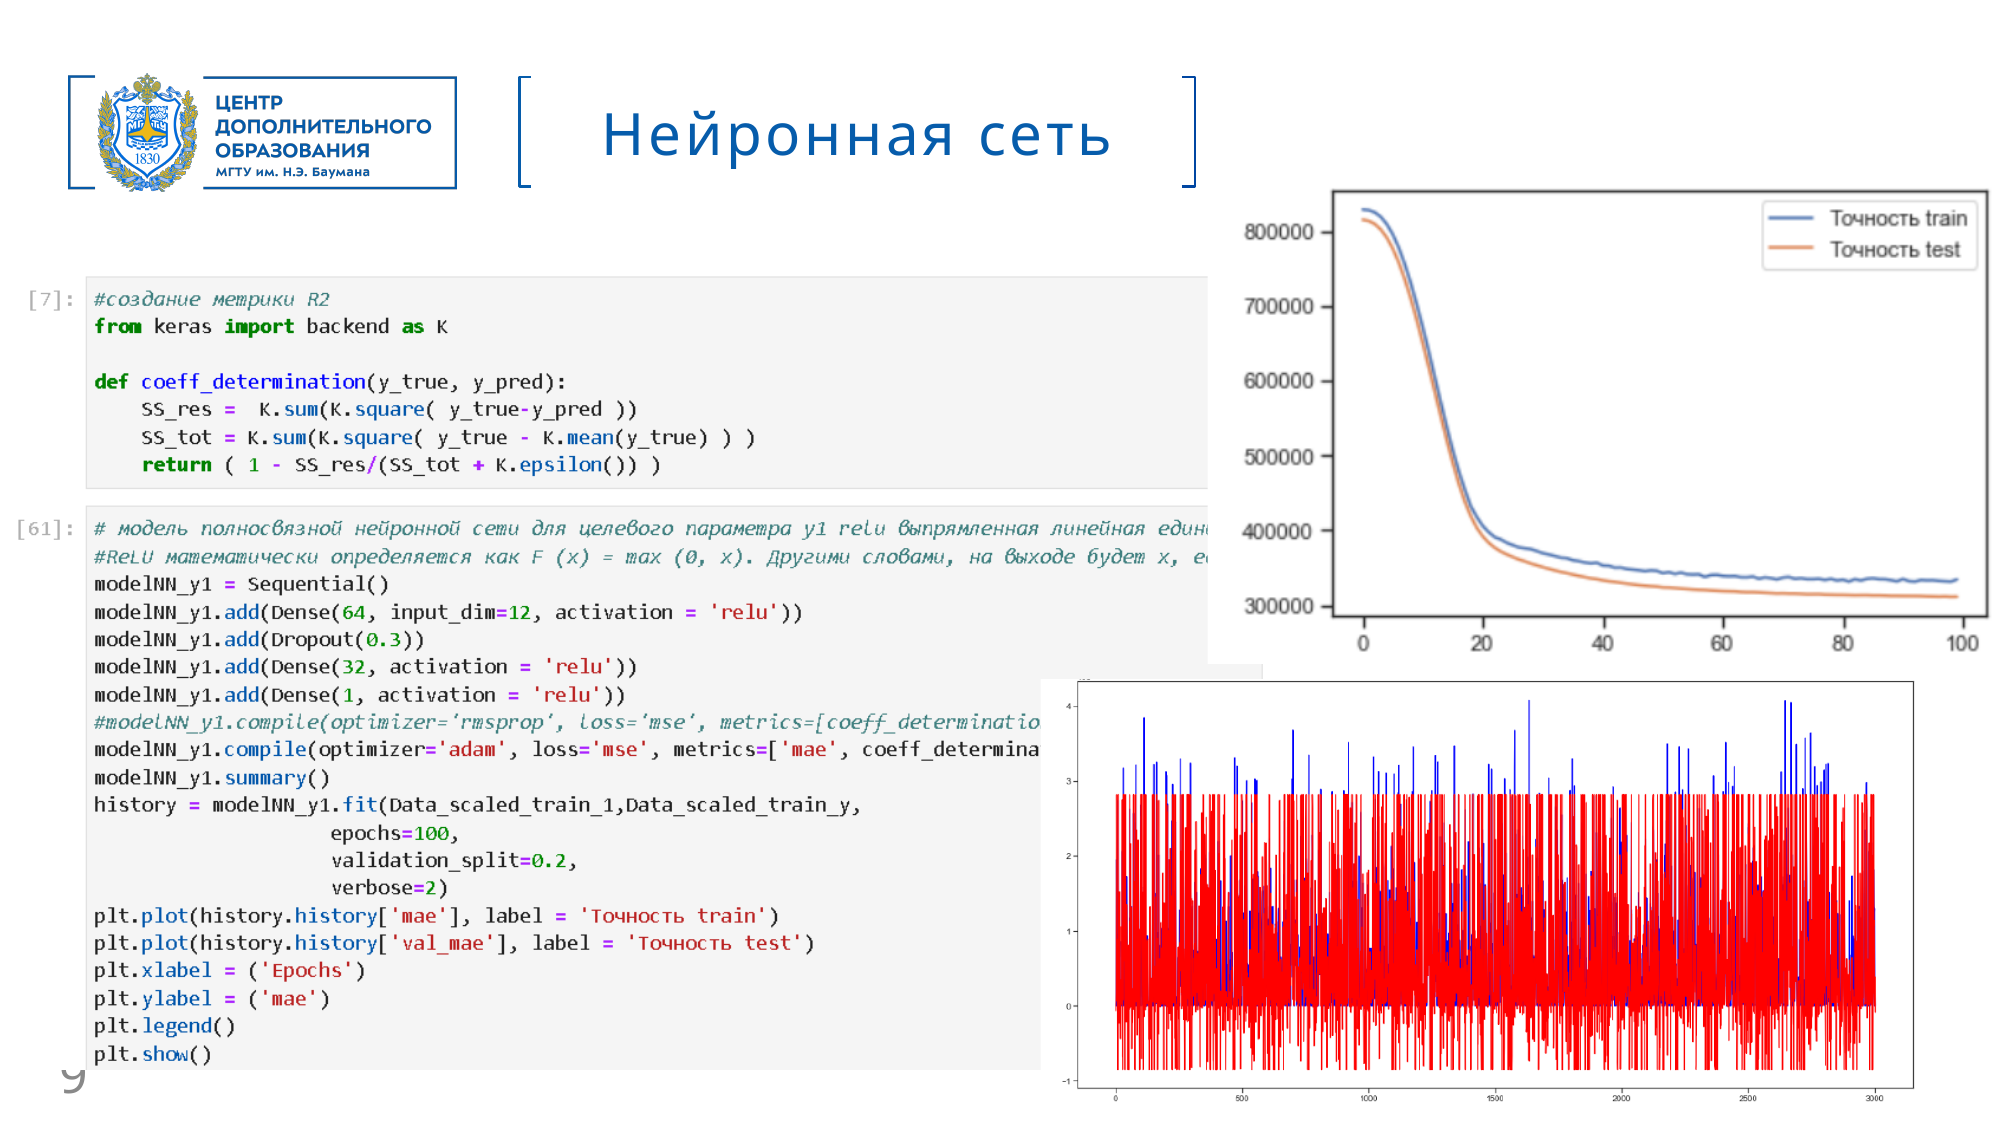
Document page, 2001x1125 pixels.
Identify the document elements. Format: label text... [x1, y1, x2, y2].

picture [0, 176, 2001, 1123]
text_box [519, 76, 1196, 187]
slide_number 9 [44, 1078, 149, 1101]
picture [68, 73, 457, 192]
